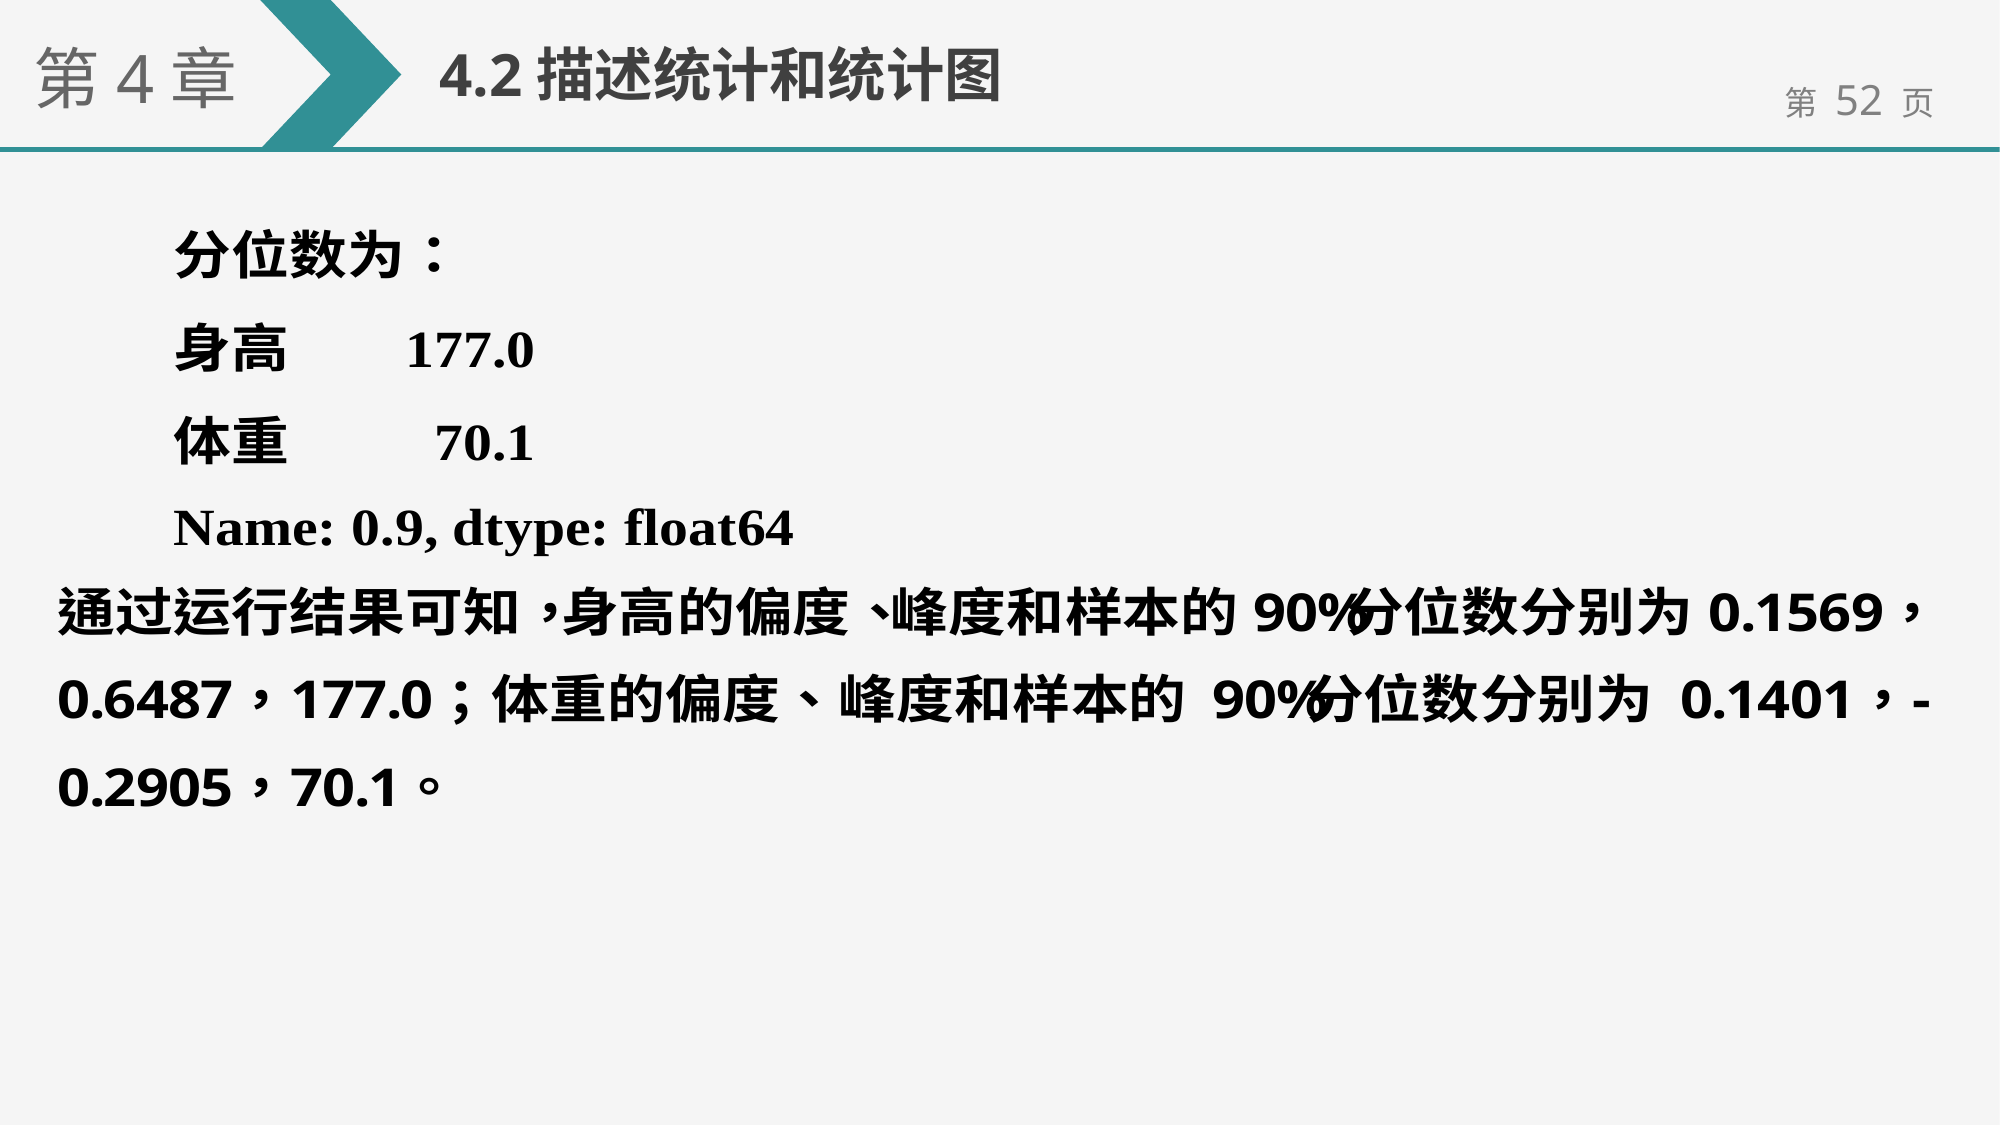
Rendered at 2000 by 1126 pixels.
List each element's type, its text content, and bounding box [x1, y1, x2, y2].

text_box 4.2描述统计和统计图 [424, 31, 1366, 116]
text_box 第4章 [19, 29, 253, 125]
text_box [57, 217, 1937, 861]
text_box [258, 0, 403, 148]
